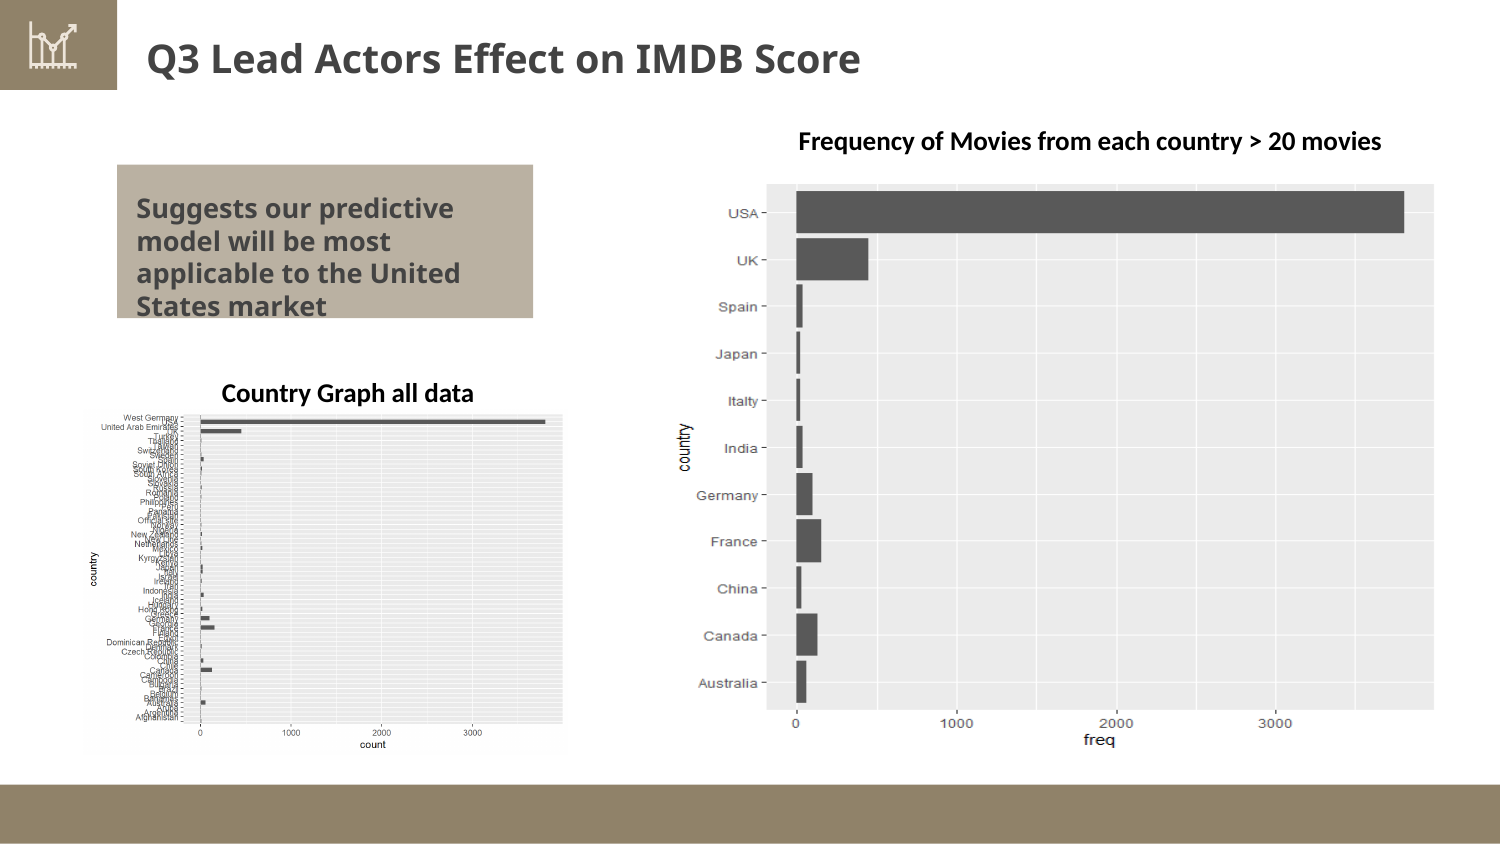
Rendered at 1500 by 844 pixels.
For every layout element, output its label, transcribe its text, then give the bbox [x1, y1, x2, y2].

text_box [0, 0, 118, 90]
text_box [0, 784, 1500, 844]
text_box Frequency of Movies from each country > 20 movies [783, 107, 1418, 171]
text_box Q3 Lead Actors Effect on IMDB Score [131, 11, 1268, 97]
text_box Country Graph all data [206, 360, 536, 407]
picture [82, 408, 568, 756]
text_box [29, 21, 77, 69]
text_box [117, 164, 534, 319]
text_box Suggests our predictive model will be most applicable to the United States market [121, 176, 529, 337]
picture [671, 176, 1451, 756]
